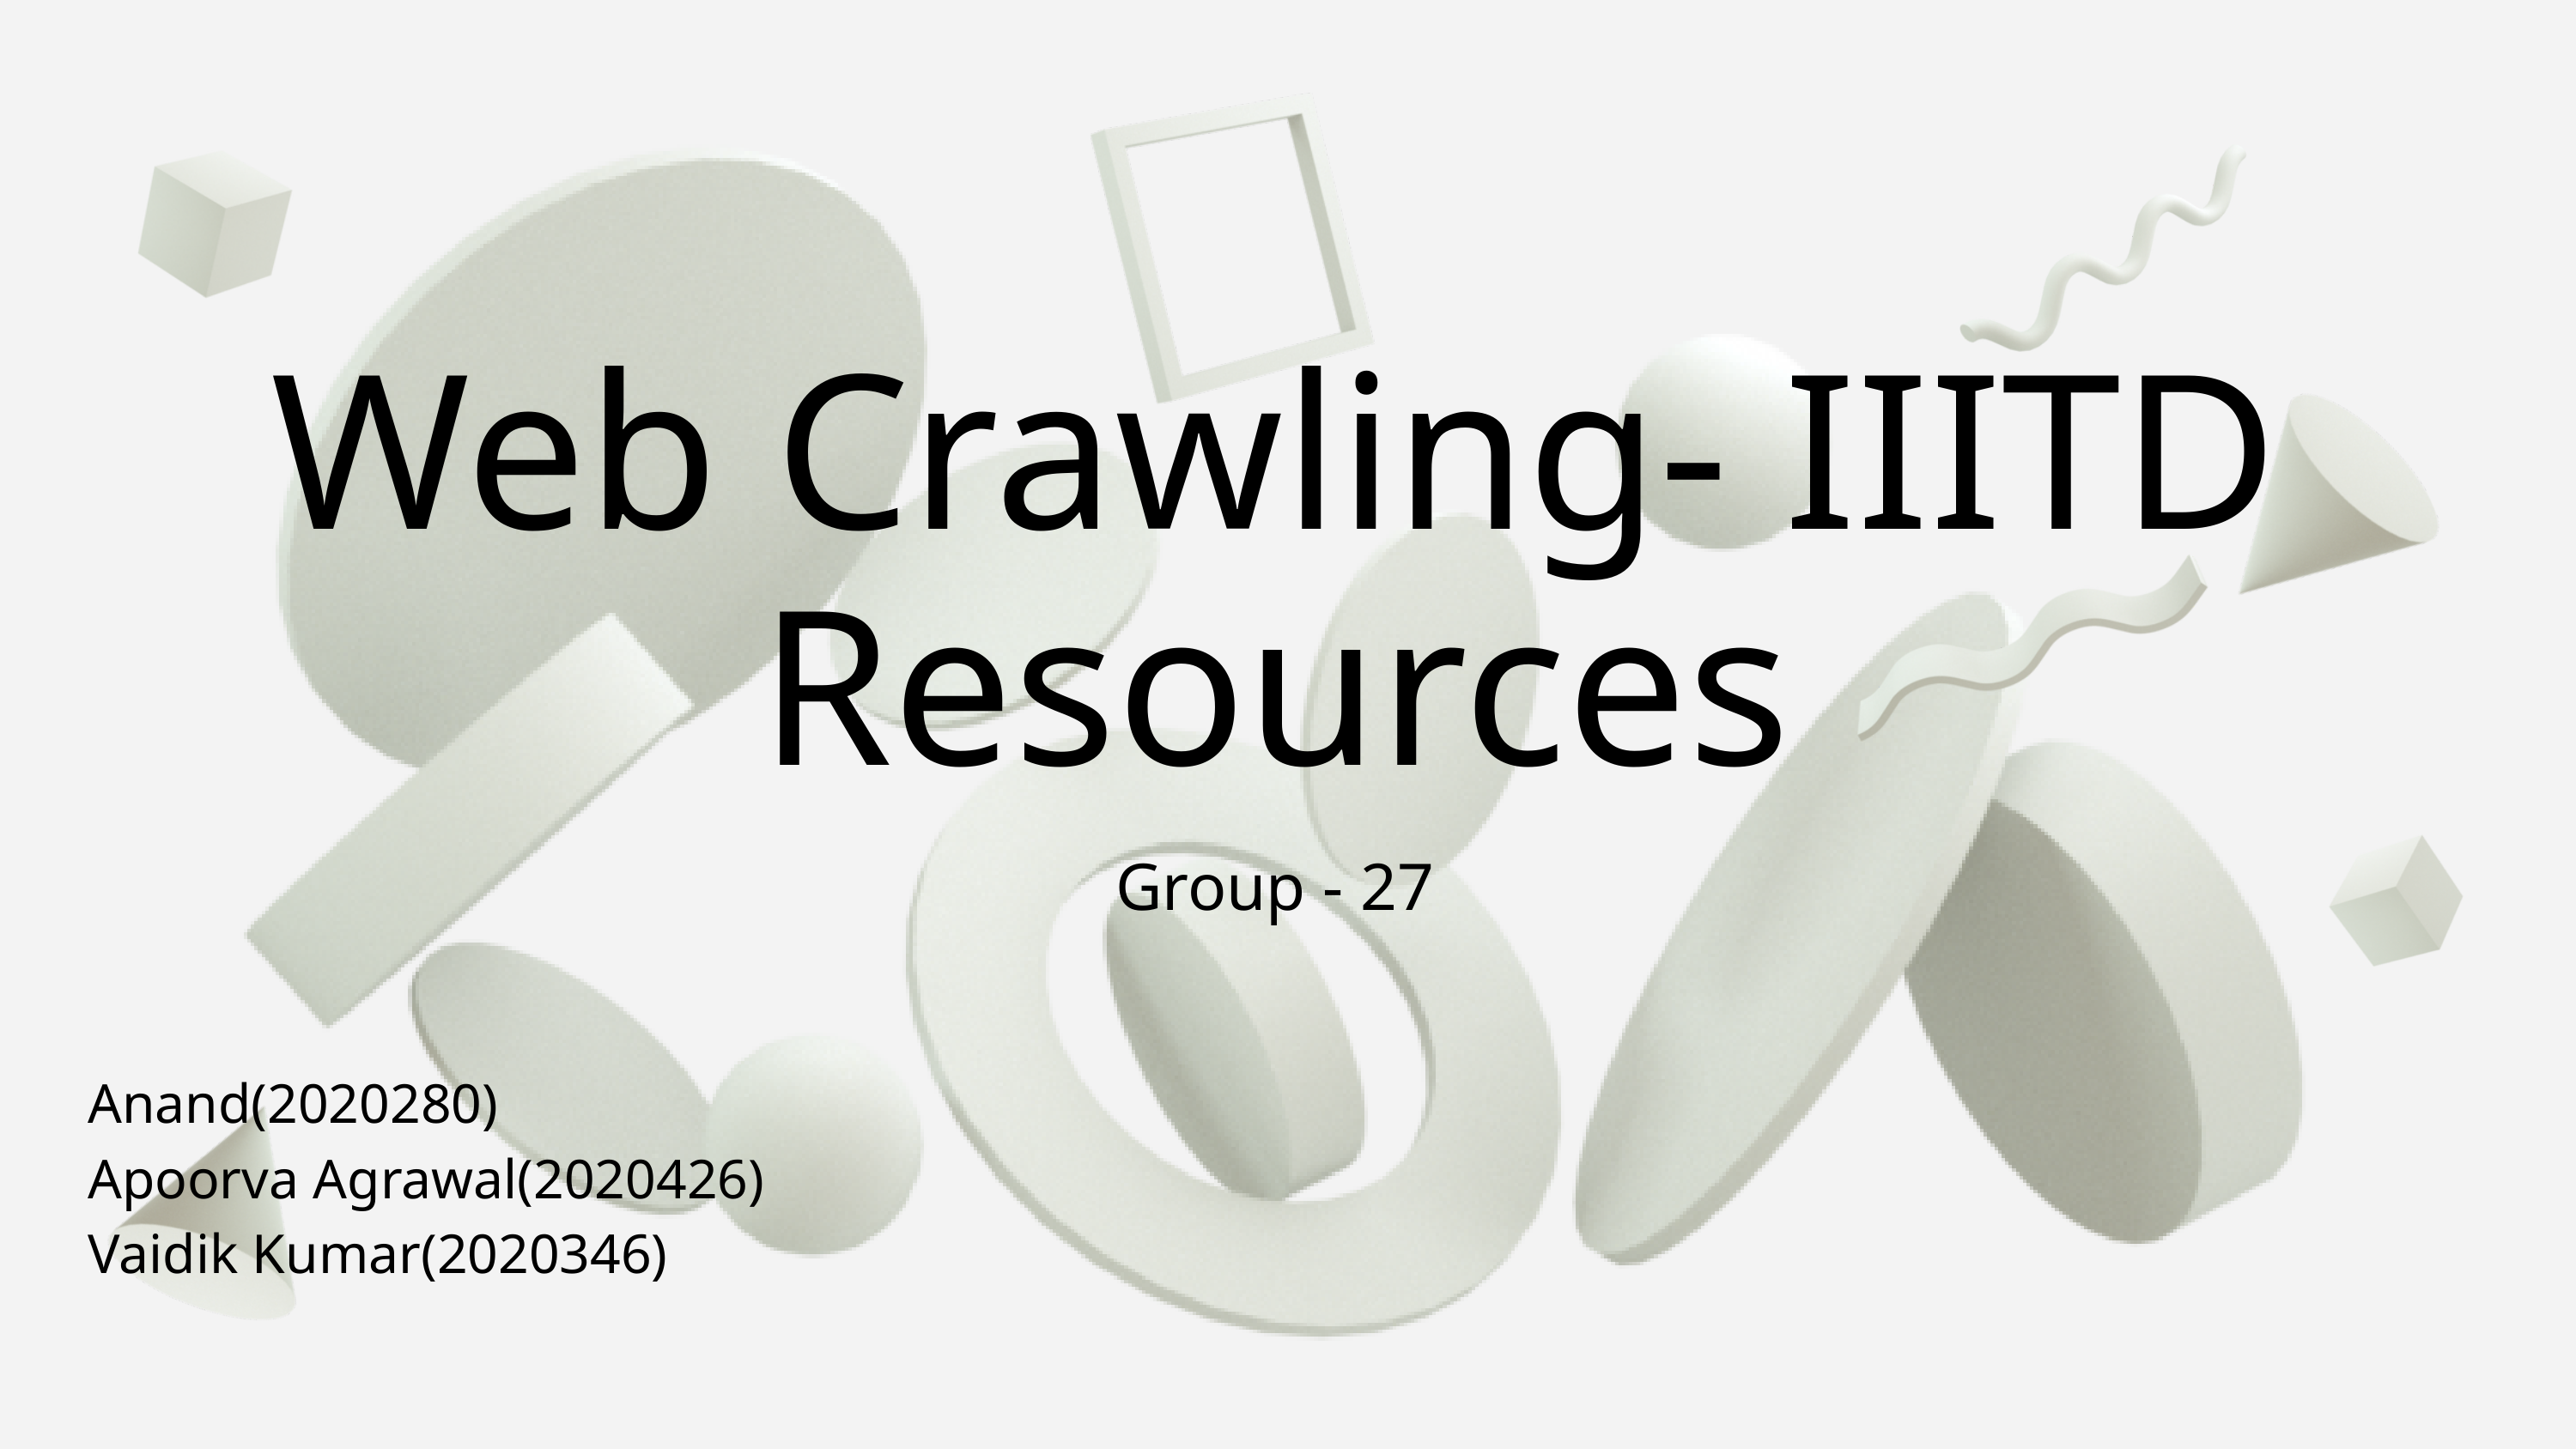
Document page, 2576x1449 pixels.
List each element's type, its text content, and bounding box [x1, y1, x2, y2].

picture [1856, 553, 2210, 743]
picture [132, 919, 2310, 1370]
picture [2322, 839, 2489, 991]
text_box Anand(2020280) Apoorva Agrawal(2020426) Vaidik Kumar(2020346) [88, 983, 234, 1284]
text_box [87, 324, 2463, 919]
picture [137, 92, 2310, 405]
